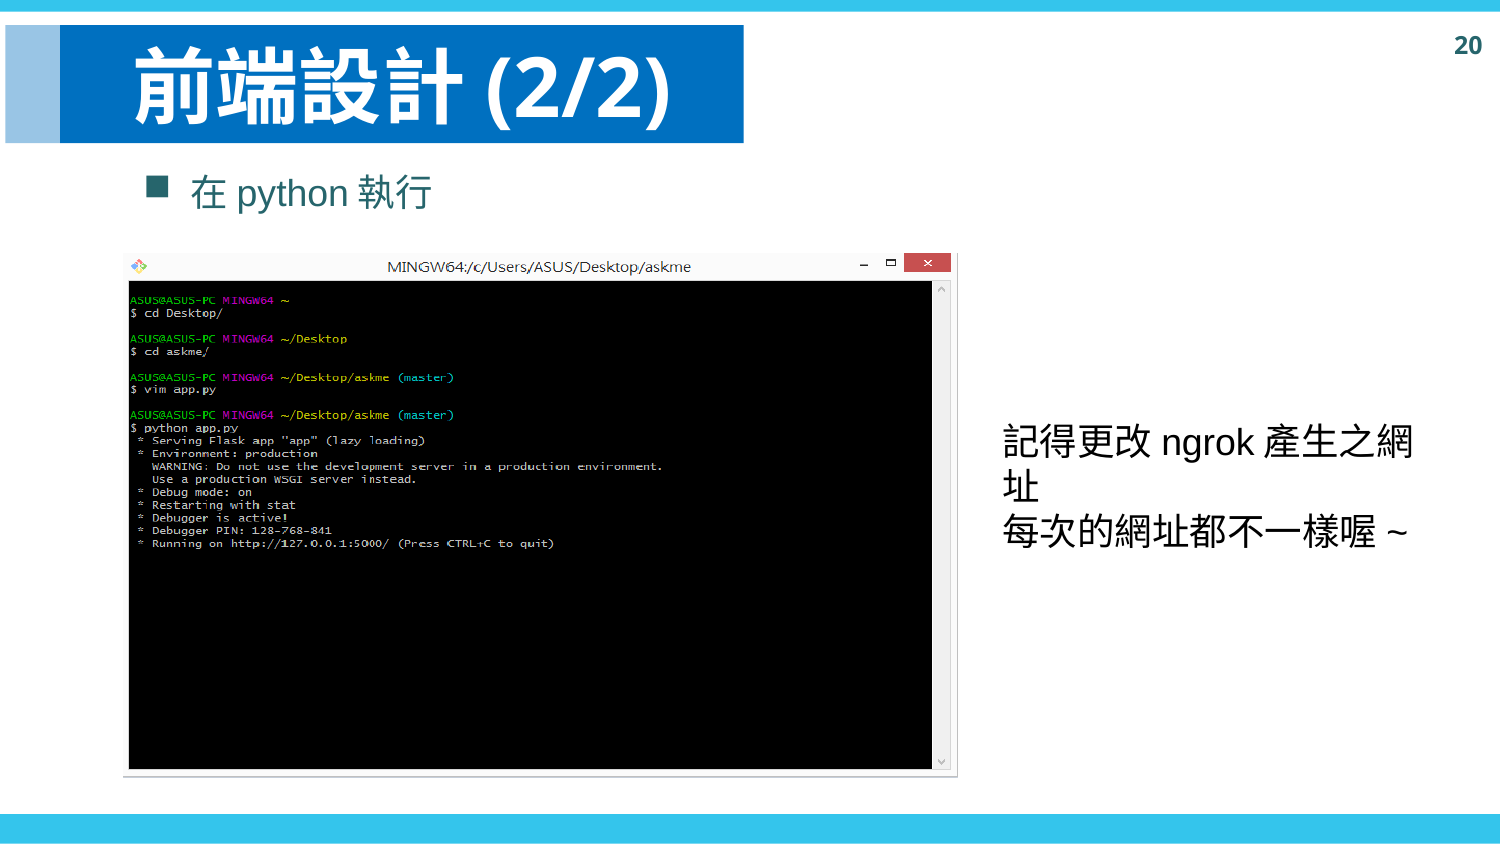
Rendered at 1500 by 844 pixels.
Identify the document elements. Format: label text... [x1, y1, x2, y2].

text_box 在python執行 [128, 161, 448, 222]
picture [123, 253, 964, 779]
text_box 記得更改ngrok產生之網址 每次的網址都不一樣喔~ [987, 410, 1460, 560]
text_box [5, 24, 744, 144]
